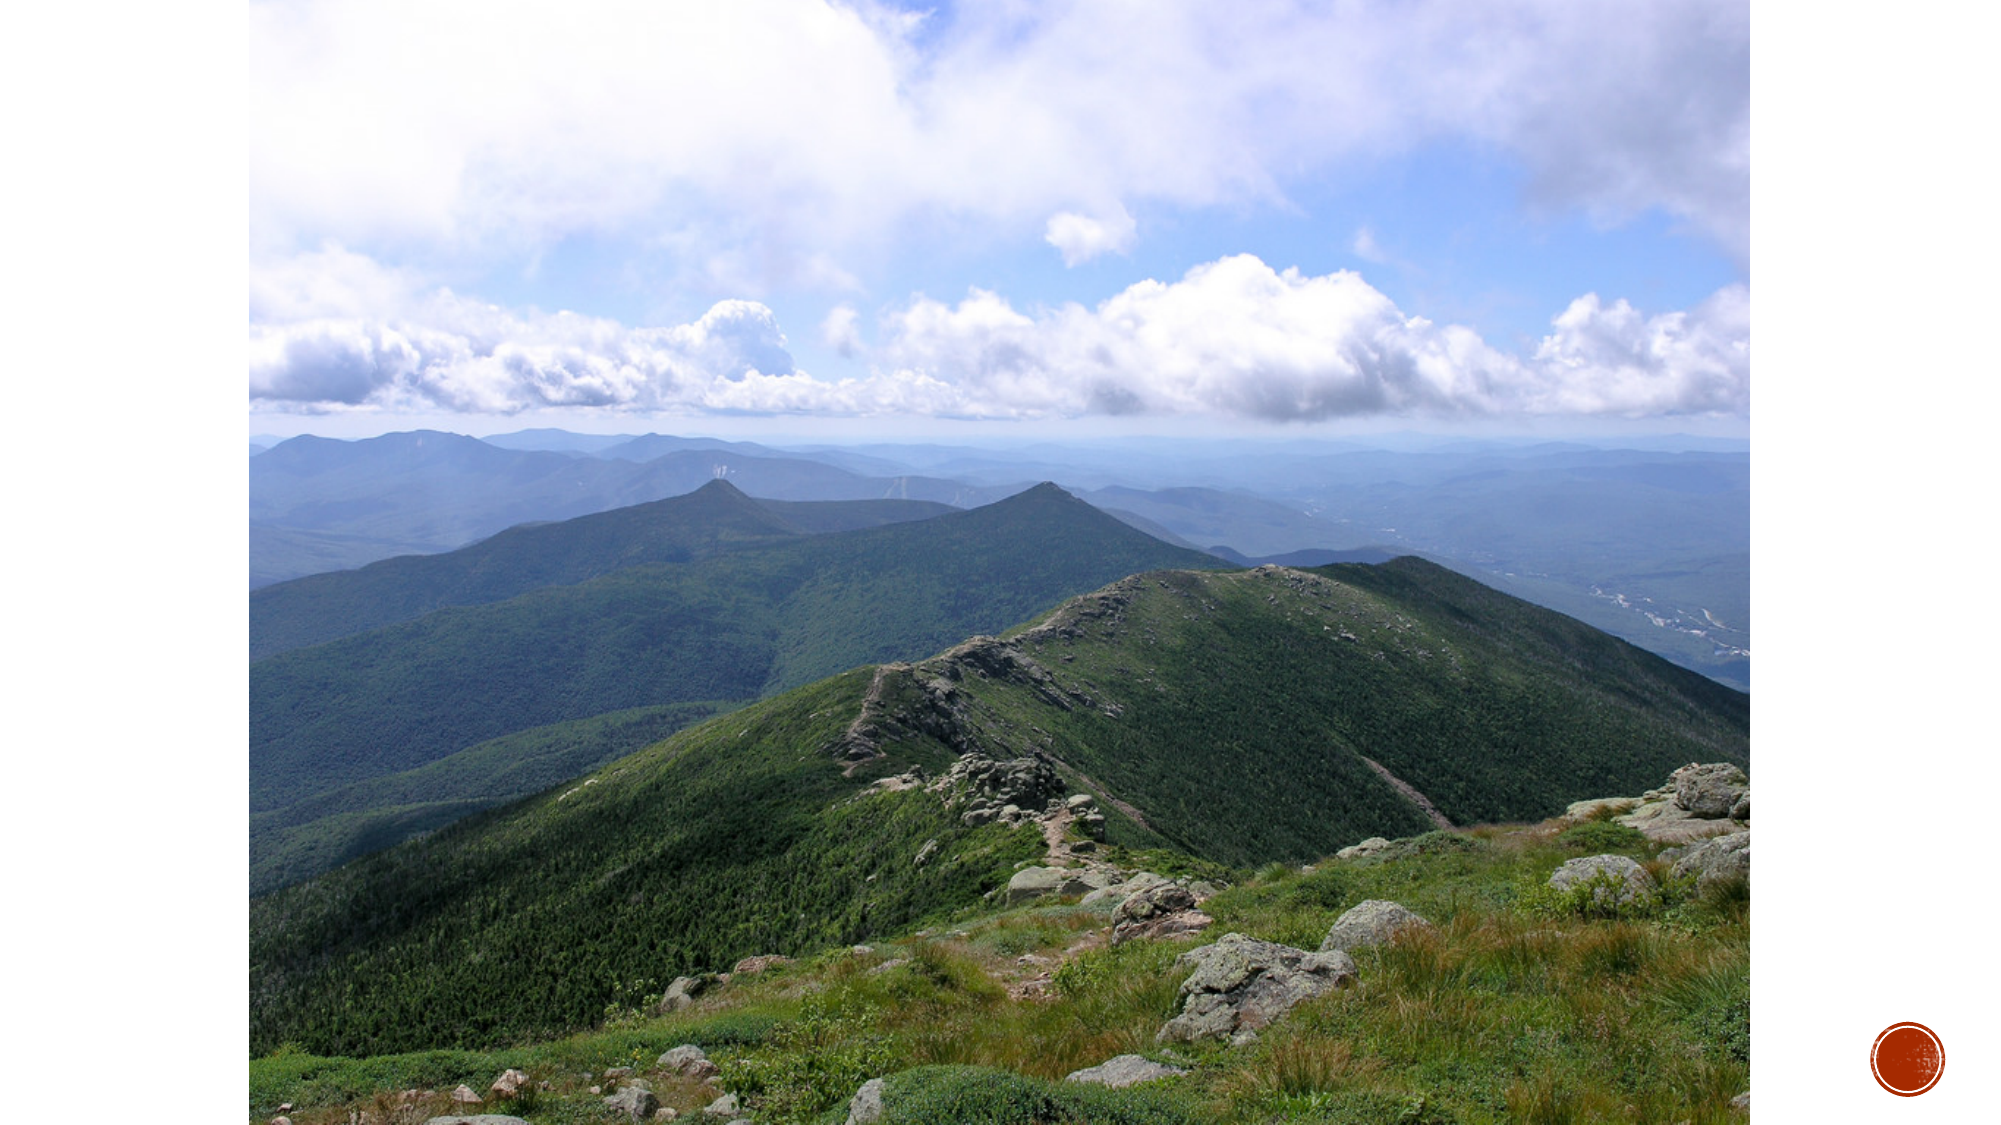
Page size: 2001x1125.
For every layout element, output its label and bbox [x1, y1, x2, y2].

picture [249, 0, 1750, 1125]
